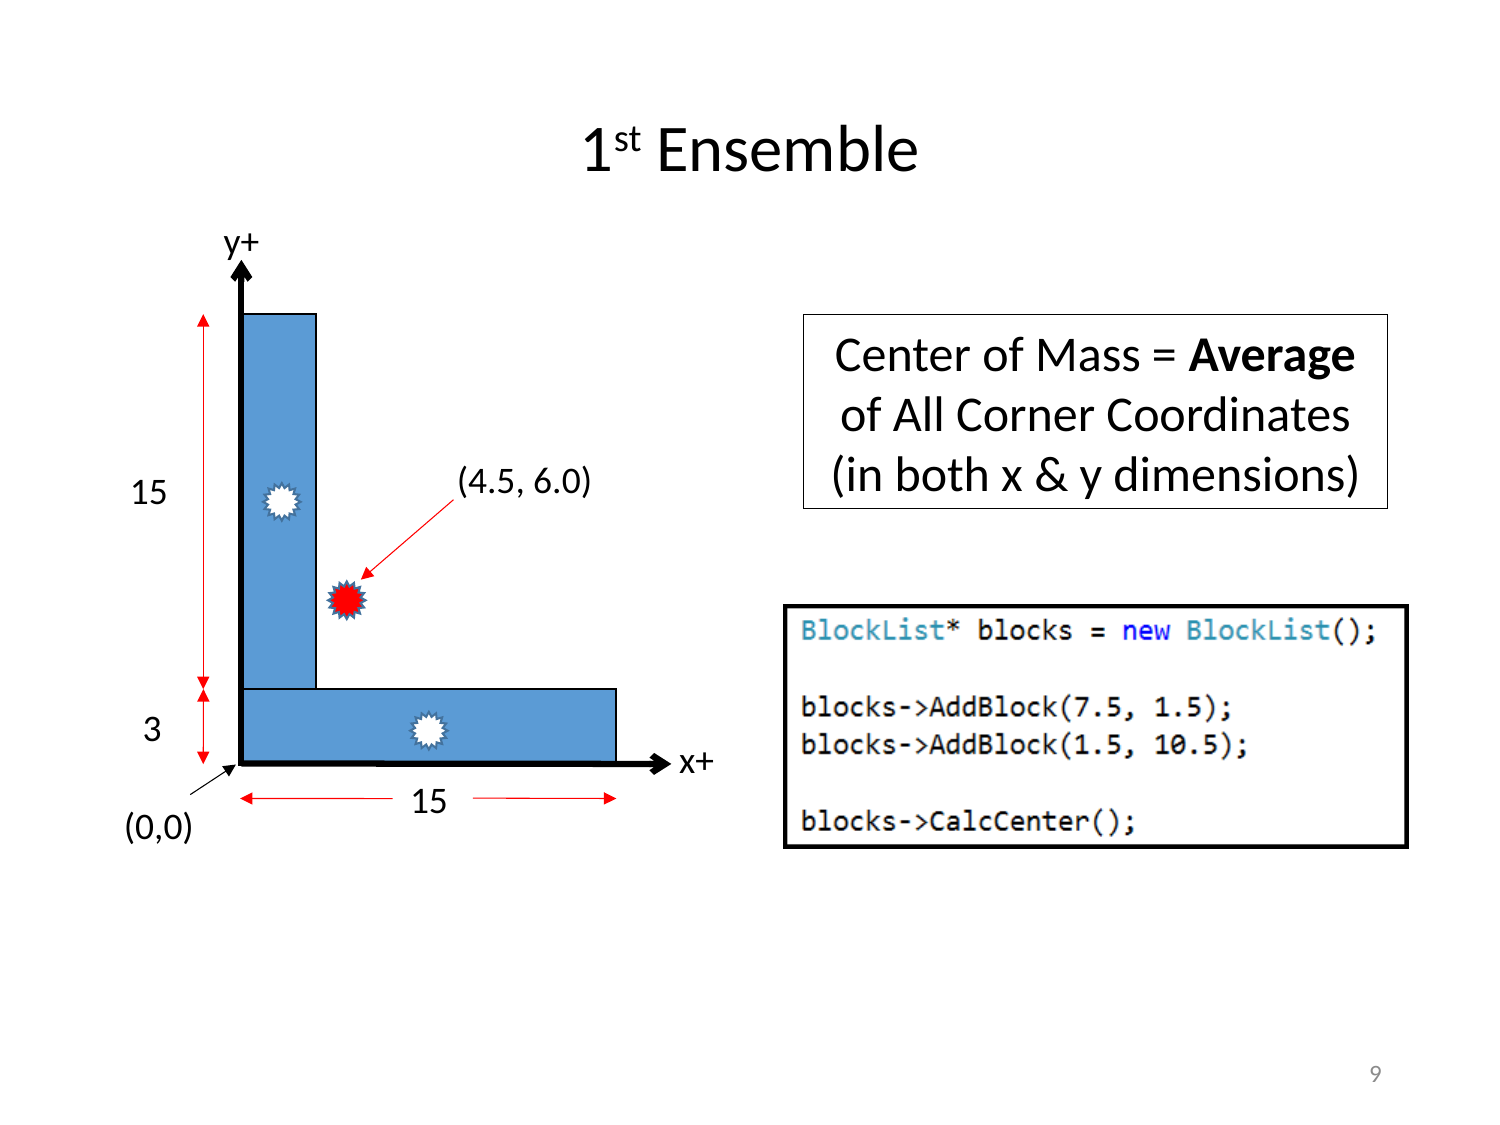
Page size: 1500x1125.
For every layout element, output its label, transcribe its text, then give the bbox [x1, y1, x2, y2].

text_box [244, 313, 317, 690]
text_box (0,0) [107, 794, 211, 855]
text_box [76, 314, 221, 690]
text_box [244, 688, 617, 760]
text_box [408, 709, 450, 752]
text_box y+ [201, 209, 282, 270]
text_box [360, 499, 454, 580]
text_box (4.5, 6.0) [435, 448, 614, 509]
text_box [79, 689, 224, 765]
picture [783, 604, 1409, 849]
text_box x+ [656, 729, 737, 789]
text_box Center of Mass = Average of All Corner Coordinates (in both x & y dimensions) [803, 314, 1388, 509]
text_box 15 [384, 768, 473, 828]
text_box [260, 480, 303, 523]
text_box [190, 764, 236, 795]
title 1st Ensemble [103, 59, 1397, 241]
slide_number 9 [1059, 1042, 1397, 1103]
text_box [325, 579, 368, 622]
